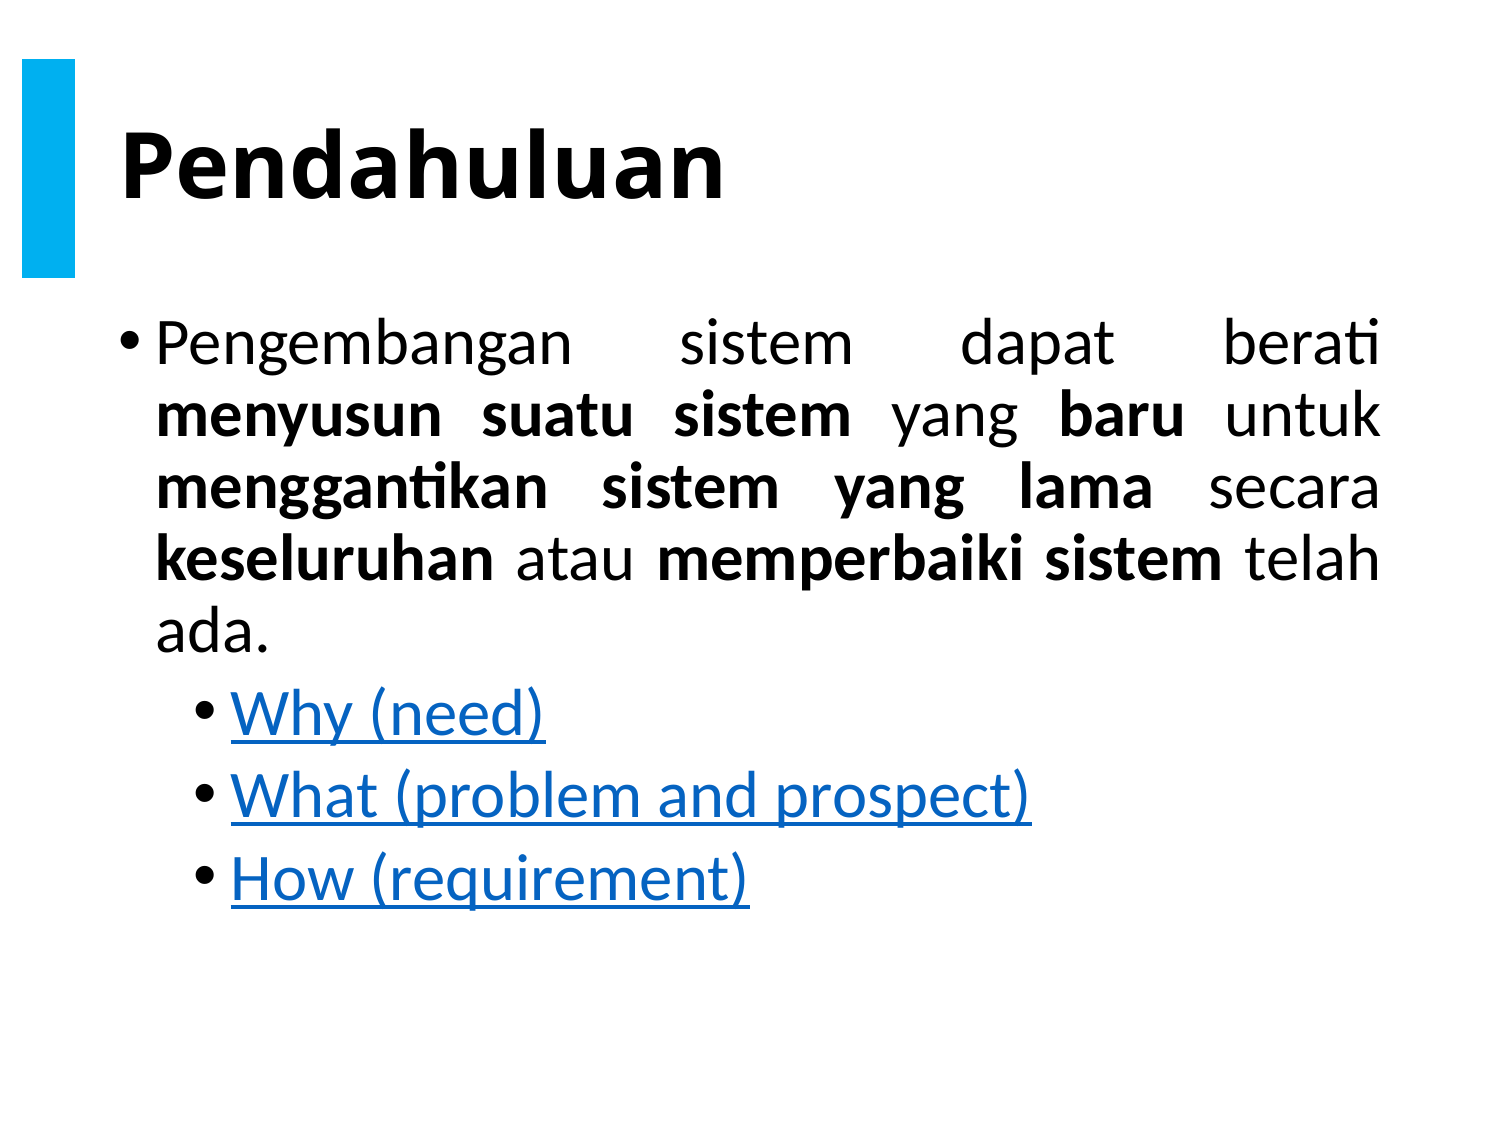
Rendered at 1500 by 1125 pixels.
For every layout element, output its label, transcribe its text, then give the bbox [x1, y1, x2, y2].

list Pengembangan sistem dapat berati menyusun suatu sistem yang baru untuk menggantikan sistem yang lama secara keseluruhan atau memperbaiki sistem telah ada. Why (need) What (problem and prospect) How (requirement) [103, 299, 1397, 1014]
title Pendahuluan [103, 59, 1397, 278]
